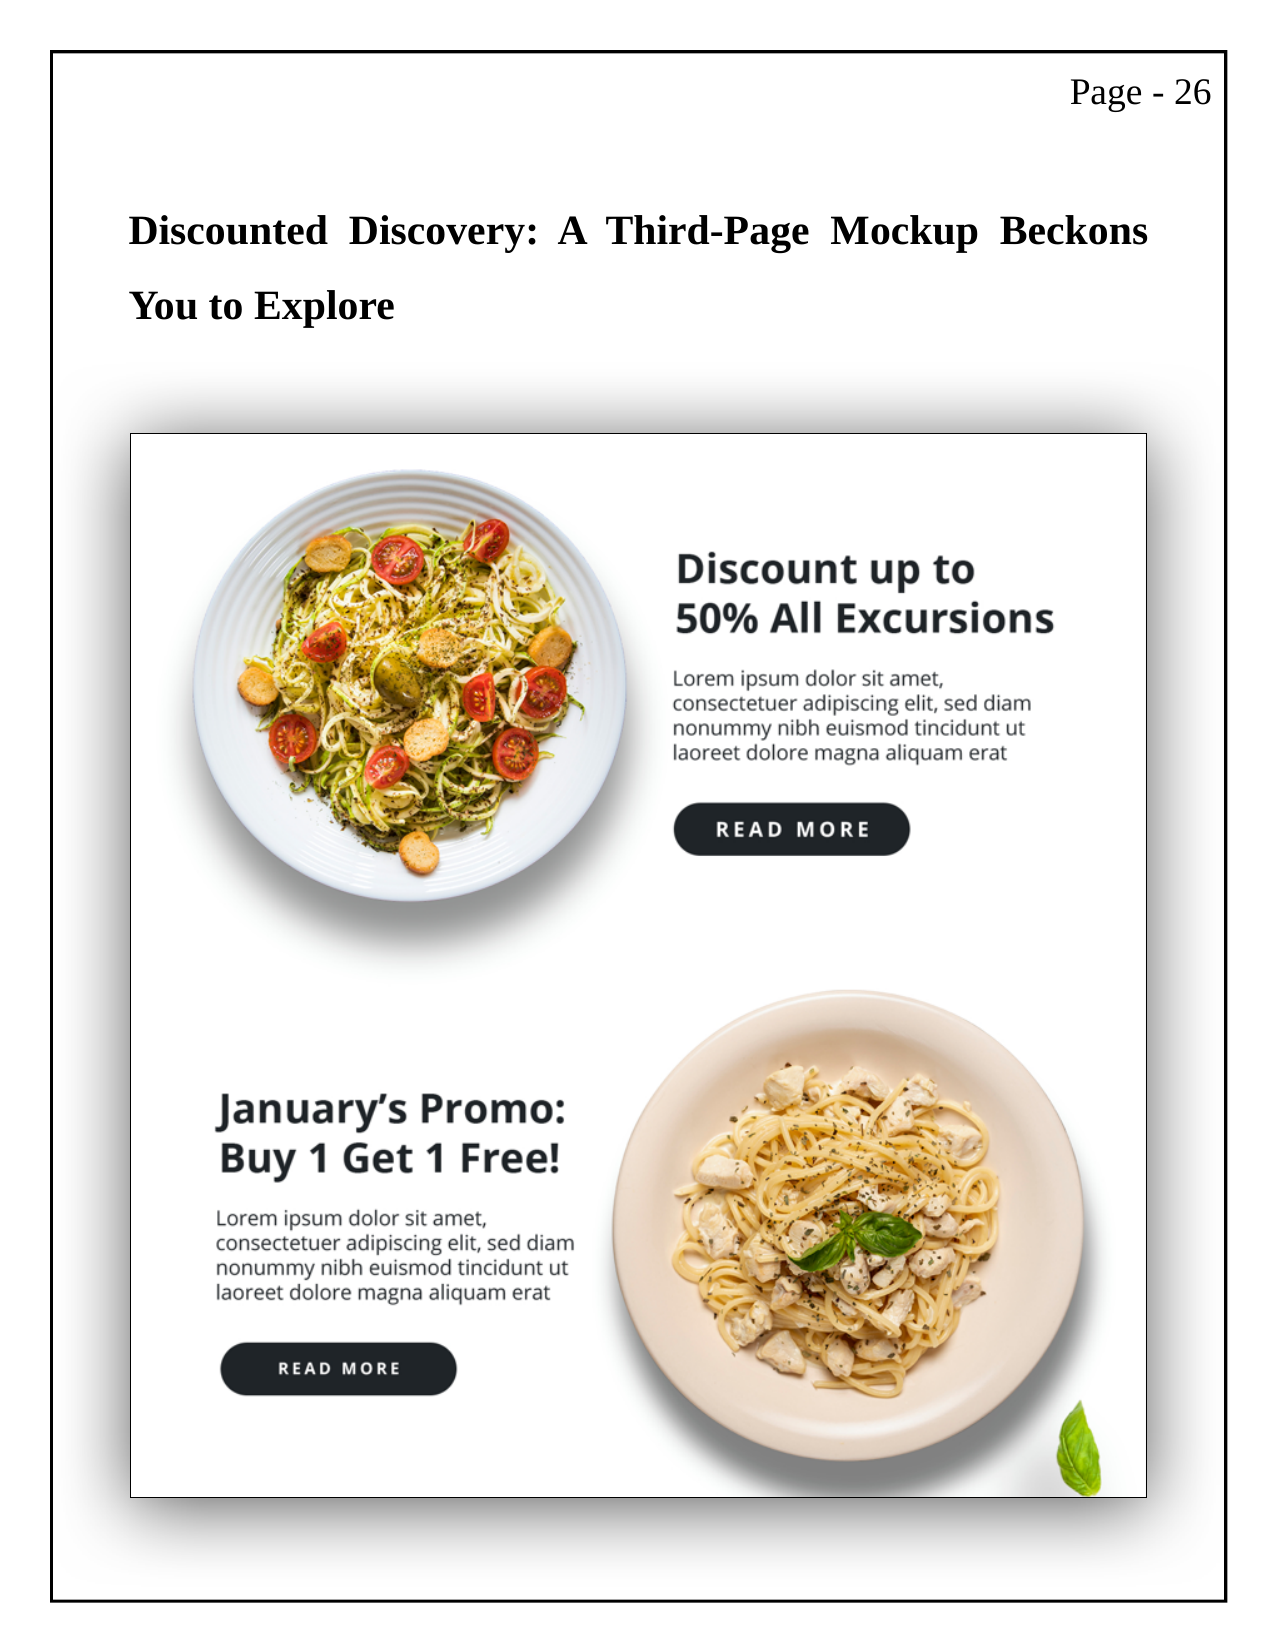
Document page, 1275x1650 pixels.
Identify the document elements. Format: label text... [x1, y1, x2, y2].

text_box Page - 26 [1055, 59, 1230, 120]
picture [130, 433, 1148, 1498]
text_box Discounted Discovery: A Third-Page Mockup Beckons You to Explore [113, 170, 1164, 336]
text_box [50, 50, 1228, 1603]
